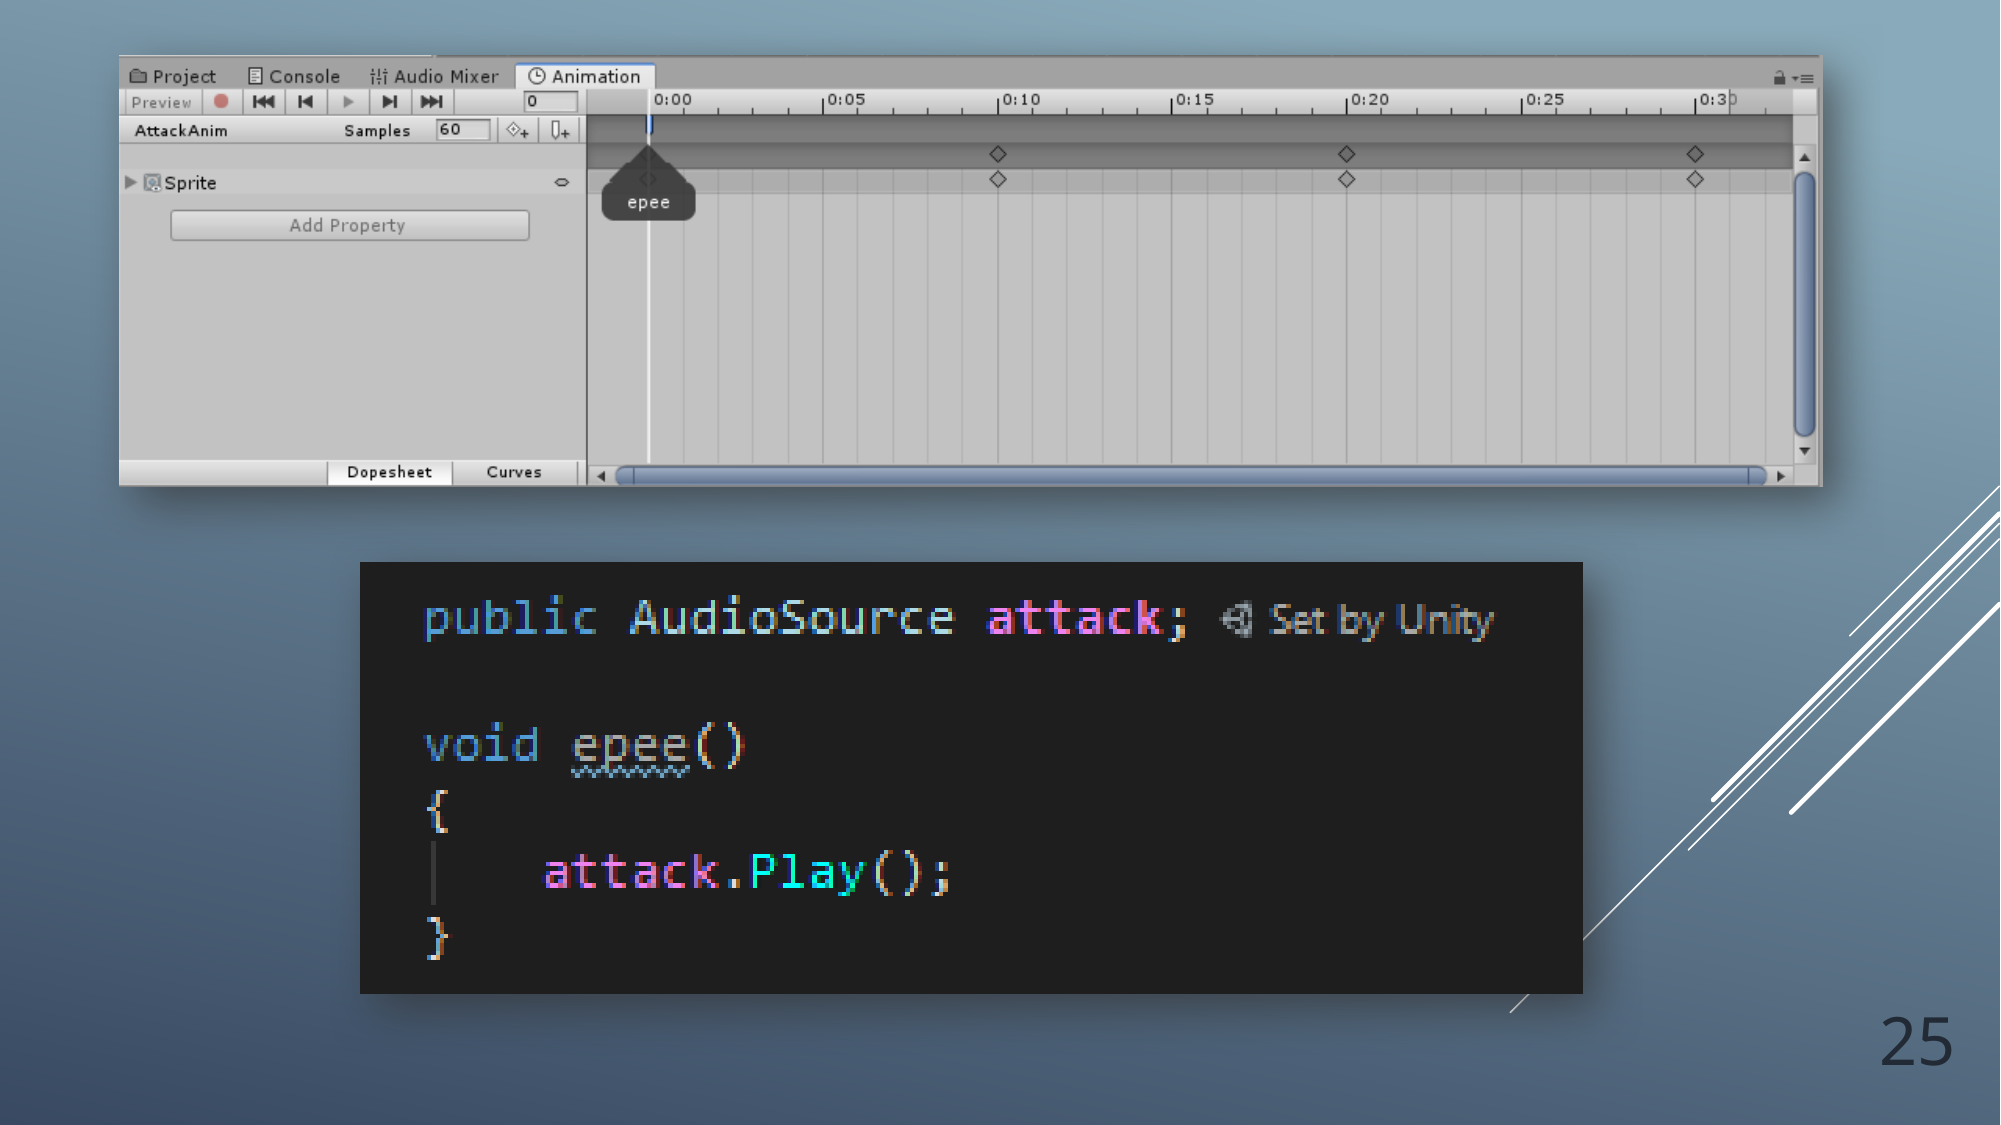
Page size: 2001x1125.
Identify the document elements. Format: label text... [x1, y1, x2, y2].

picture [360, 562, 1583, 994]
slide_number 25 [1783, 987, 1971, 1098]
picture [119, 55, 1824, 487]
